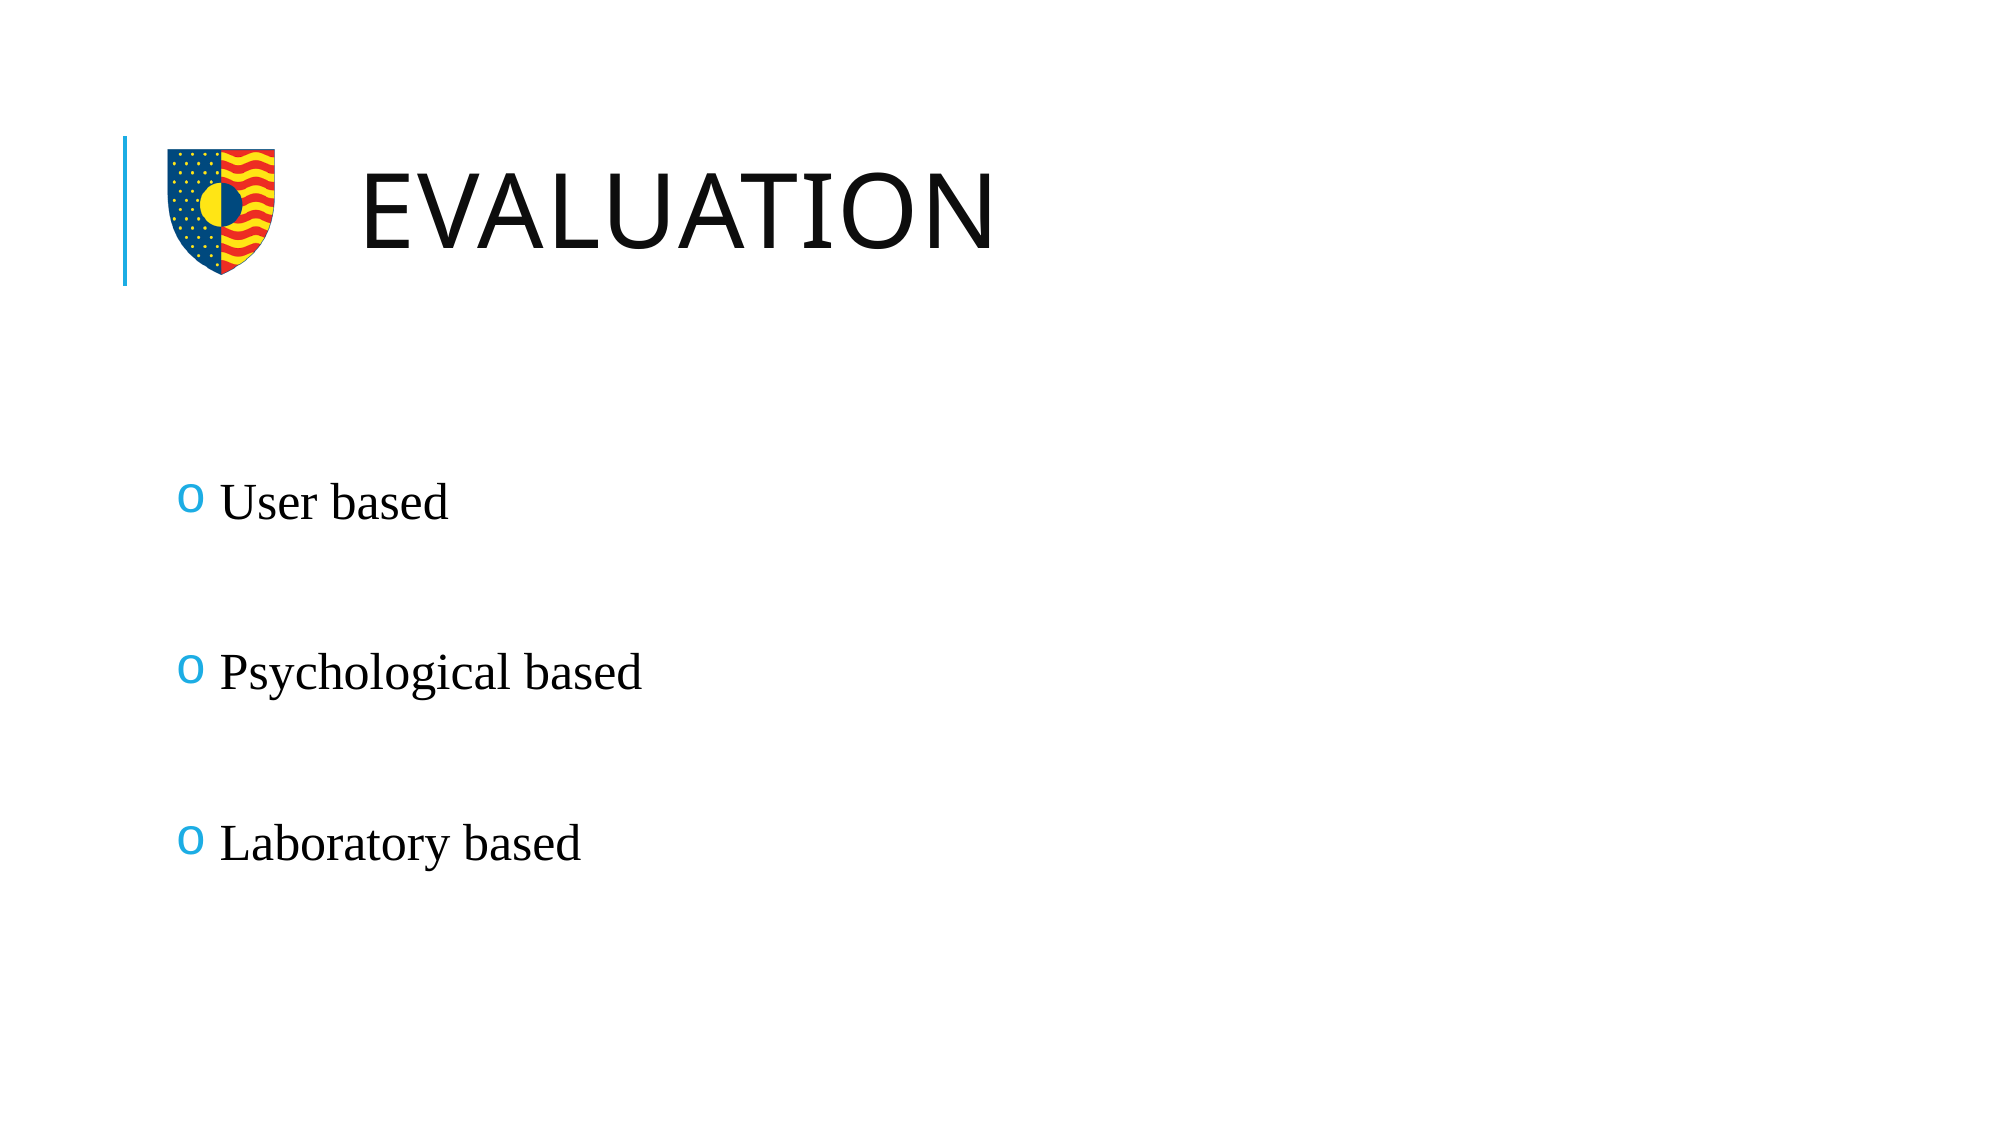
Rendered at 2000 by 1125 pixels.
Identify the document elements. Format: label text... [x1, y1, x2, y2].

title Evaluation [167, 96, 1762, 342]
picture [167, 149, 275, 276]
list User based Psychological based Laboratory based [167, 375, 1762, 1035]
